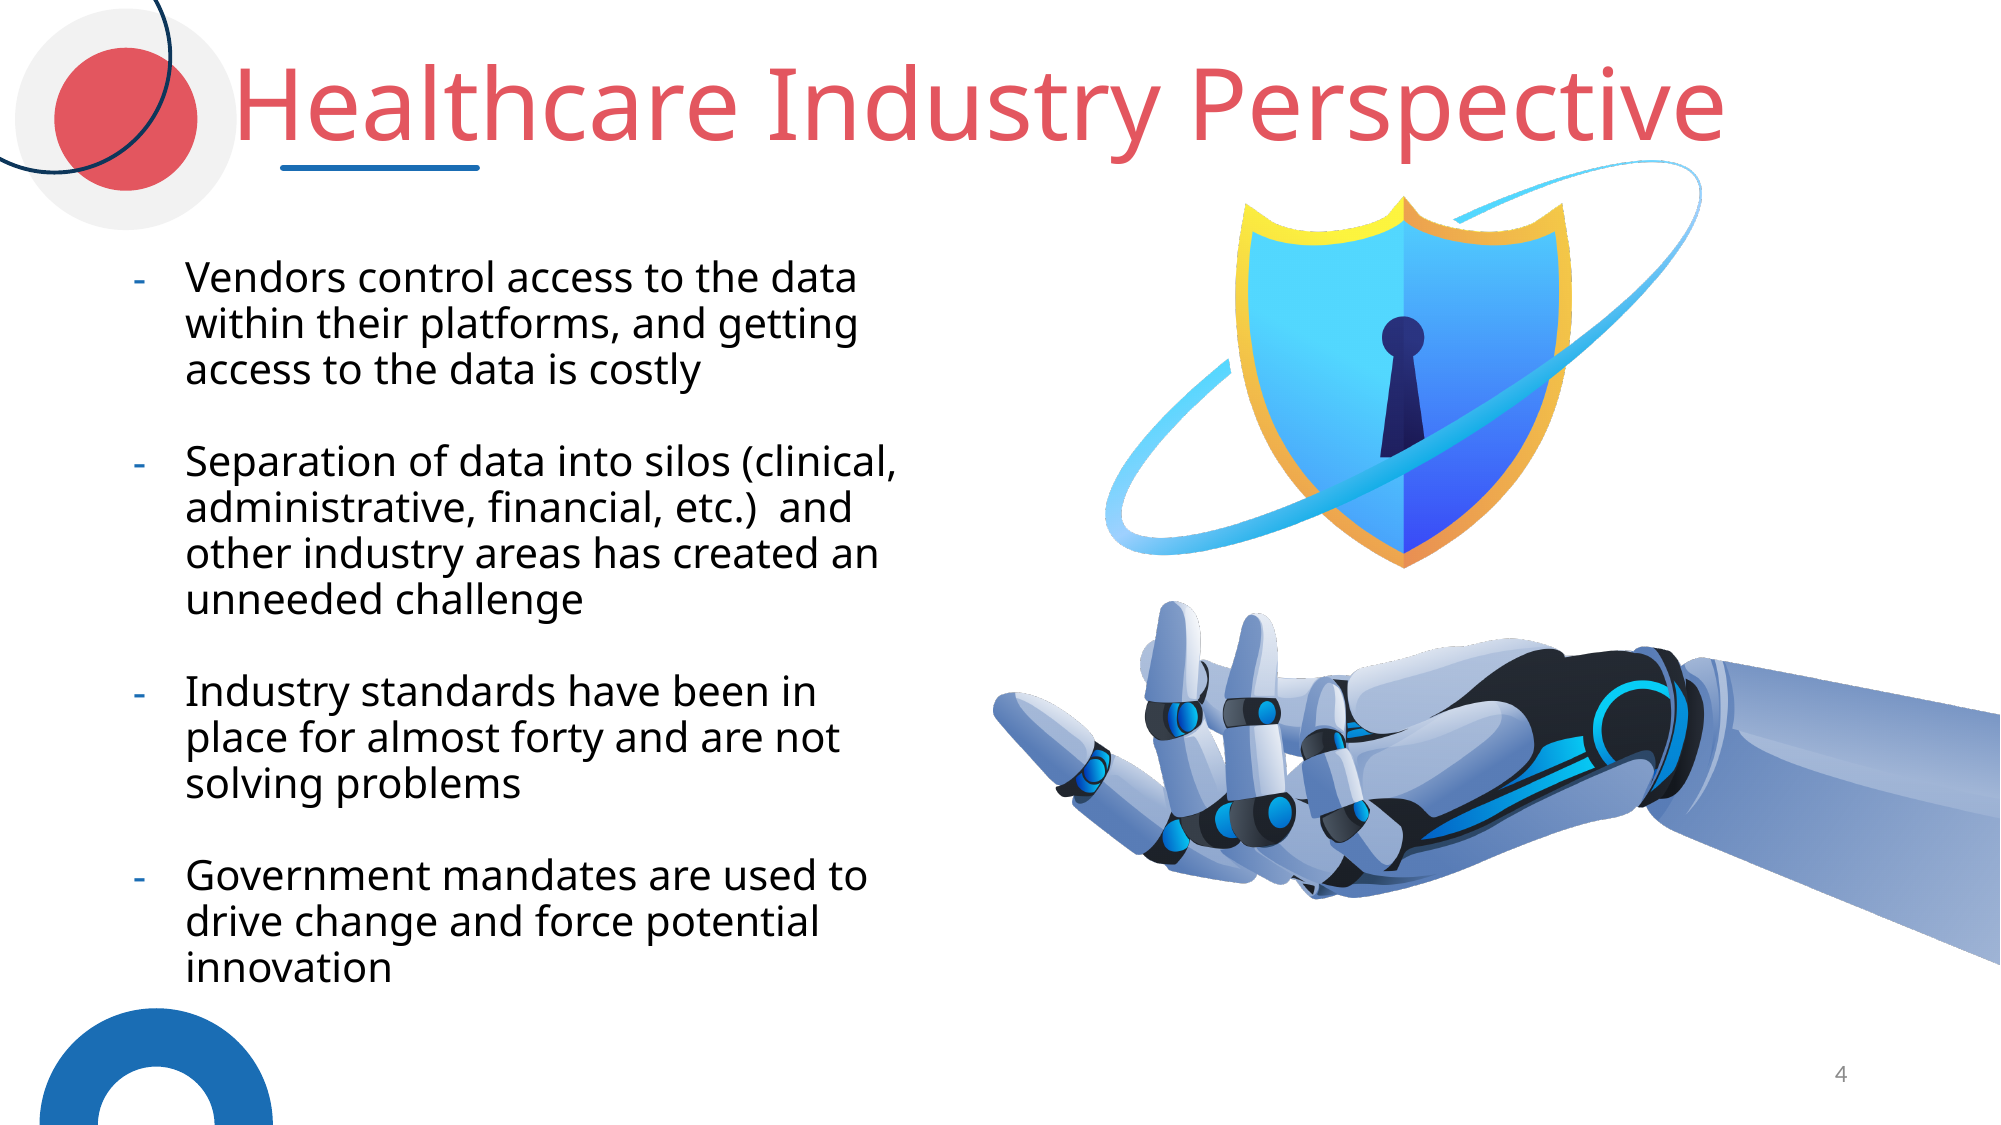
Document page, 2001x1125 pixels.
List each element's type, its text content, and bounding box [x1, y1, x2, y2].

text_box [38, 1024, 274, 1125]
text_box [248, 33, 1712, 170]
picture [993, 160, 2000, 965]
slide_number 4 [1412, 1042, 1863, 1103]
text_box Vendors control access to the data within their platforms, and getting access to the data is costly Separation of data into silos (clinical, administrative, financial, etc.) and other industry areas has created an unneeded challenge Industry standards have been in place for almost forty and are not solving problems Government mandates are used to drive change and force potential innovation [94, 190, 916, 1053]
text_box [0, 0, 237, 231]
